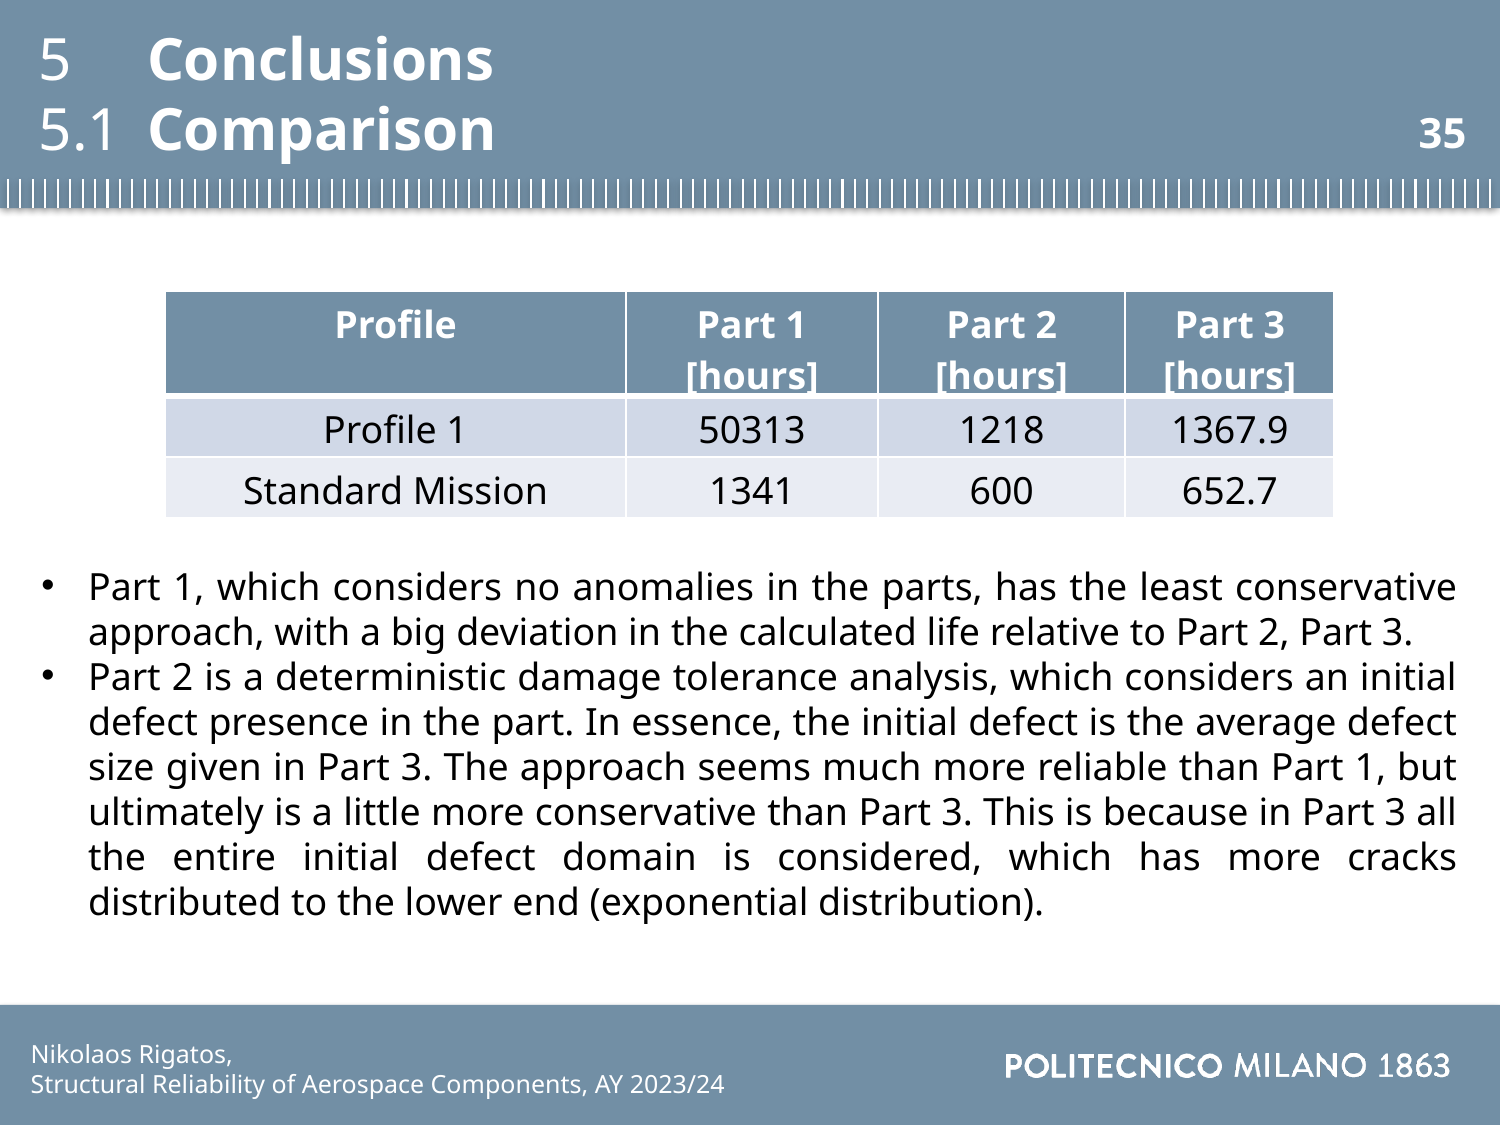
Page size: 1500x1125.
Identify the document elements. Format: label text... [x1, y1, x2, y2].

table_cell 600 [879, 458, 1124, 517]
table_cell 1218 [879, 399, 1124, 456]
table_cell 1341 [627, 458, 877, 517]
table_header Profile [166, 292, 625, 393]
table_header Part 2 [hours] [879, 292, 1124, 393]
table_header Part 1 [hours] [627, 292, 877, 393]
text_box 35 [1403, 99, 1499, 146]
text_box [38, 21, 1258, 178]
table_cell 50313 [627, 399, 877, 456]
text_box Nikolaos Rigatos, Structural Reliability of Aerospace Components, AY 2023/24 [15, 1025, 838, 1112]
table_cell Profile 1 [166, 399, 625, 456]
table_header Part 3 [hours] [1126, 292, 1333, 393]
text_box Part 1, which considers no anomalies in the parts, has the least conservative approach, with a big deviation in the calculated life relative to Part 2, Part 3. Part 2 is a deterministic damage tolerance analysis, which considers an initial defect presence in the part. In essence, the initial defect is the average defect size given in Part 3. The approach seems much more reliable than Part 1, but ultimately is a little more conservative than Part 3. This is because in Part 3 all the entire initial defect domain is considered, which has more cracks distributed to the lower end (exponential distribution). [41, 562, 1459, 923]
table_cell 1367.9 [1126, 399, 1333, 456]
table_cell 652.7 [1126, 458, 1333, 517]
table_cell Standard Mission [166, 458, 625, 517]
picture [999, 1041, 1456, 1089]
